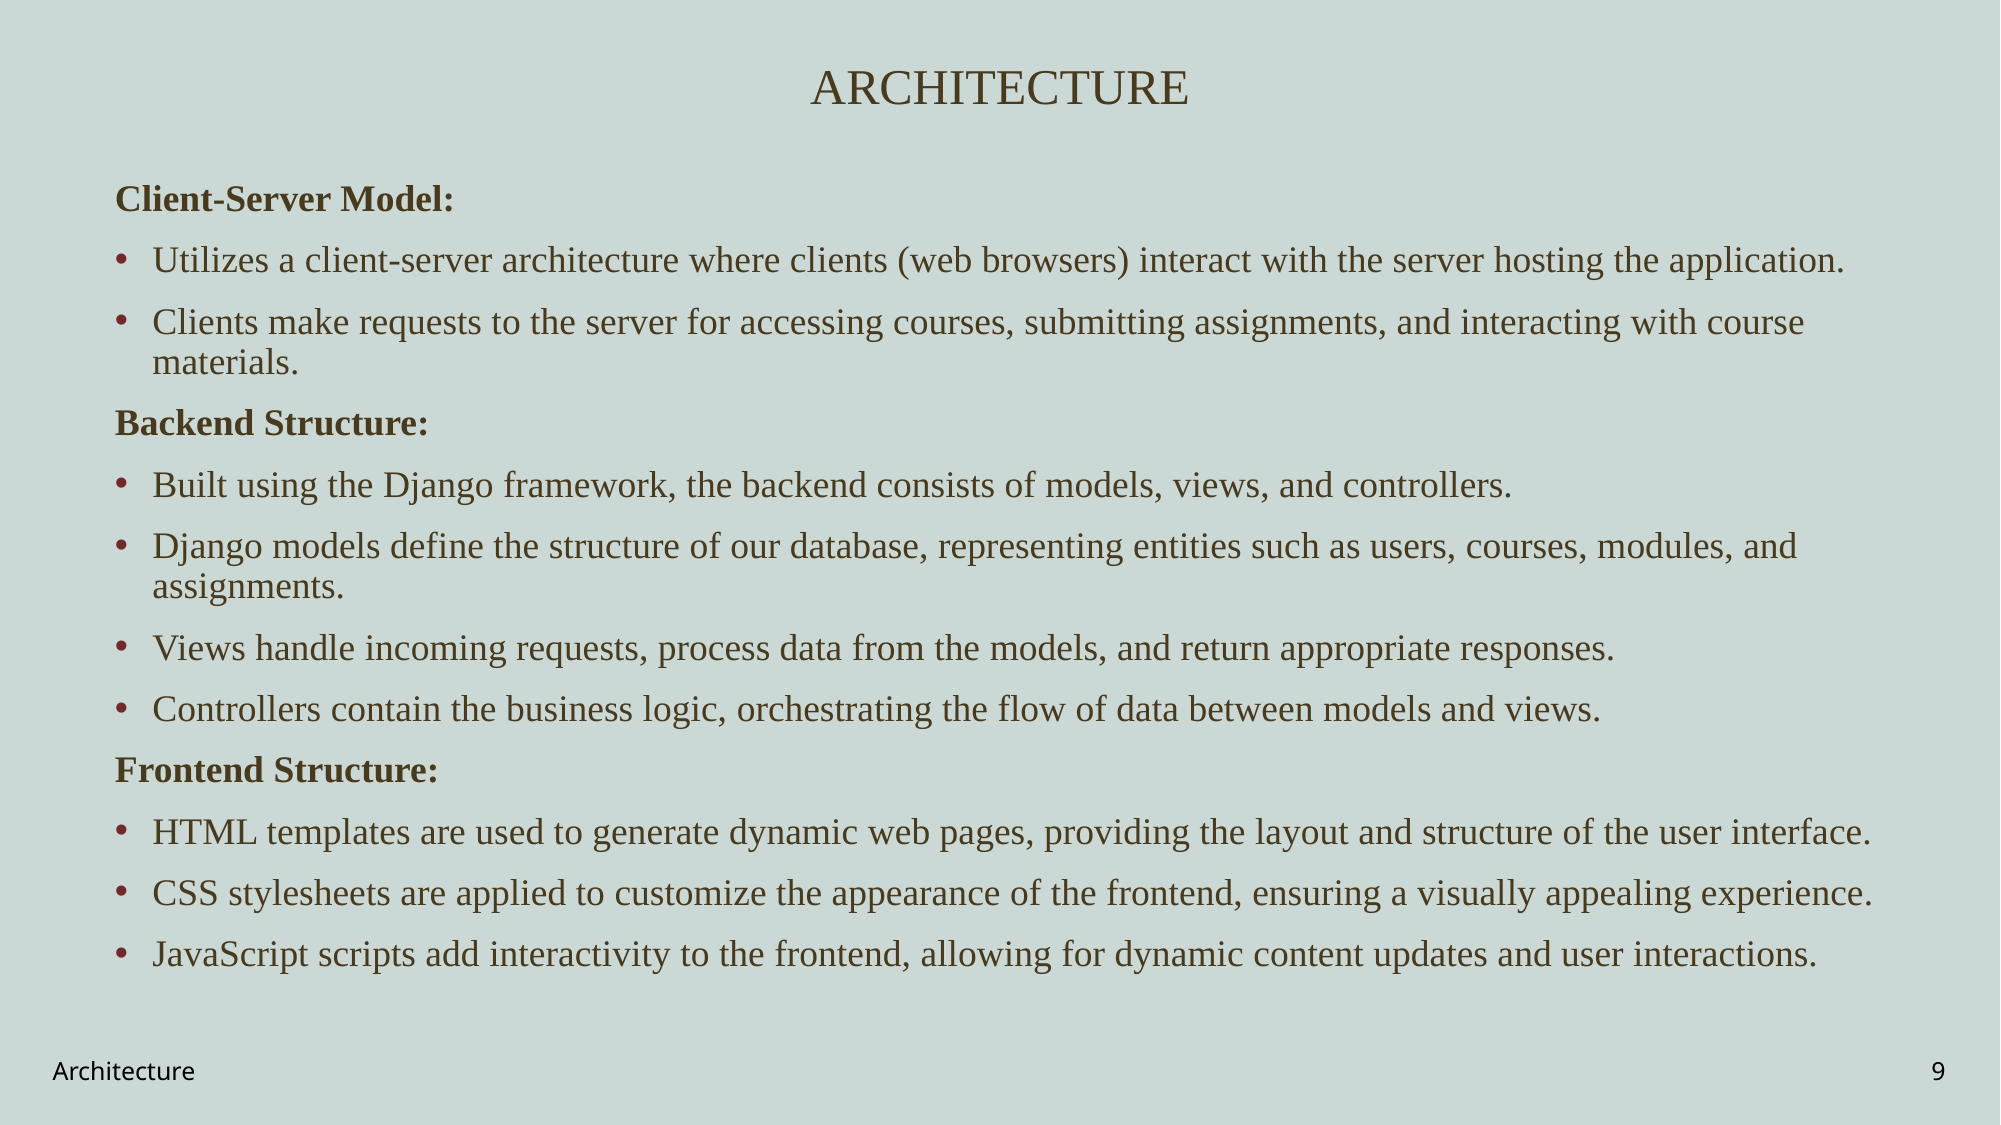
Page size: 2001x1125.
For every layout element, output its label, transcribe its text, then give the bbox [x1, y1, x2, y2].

footer Architecture [37, 1042, 713, 1103]
slide_number 9 [1510, 1042, 1961, 1103]
list Client-Server Model: Utilizes a client-server architecture where clients (web browsers) interact with the server hosting the application. Clients make requests to the server for accessing courses, submitting assignments, and interacting with course materials. Backend Structure: Built using the Django framework, the backend consists of models, views, and controllers. Django models define the structure of our database, representing entities such as users, courses, modules, and assignments. Views handle incoming requests, process data from the models, and return appropriate responses. Controllers contain the business logic, orchestrating the flow of data between models and views. Frontend Structure: HTML templates are used to generate dynamic web pages, providing the layout and structure of the user interface. CSS stylesheets are applied to customize the appearance of the frontend, ensuring a visually appealing experience. JavaScript scripts add interactivity to the frontend, allowing for dynamic content updates and user interactions. [99, 171, 1900, 1043]
title ARCHITECTURE [137, 22, 1863, 155]
